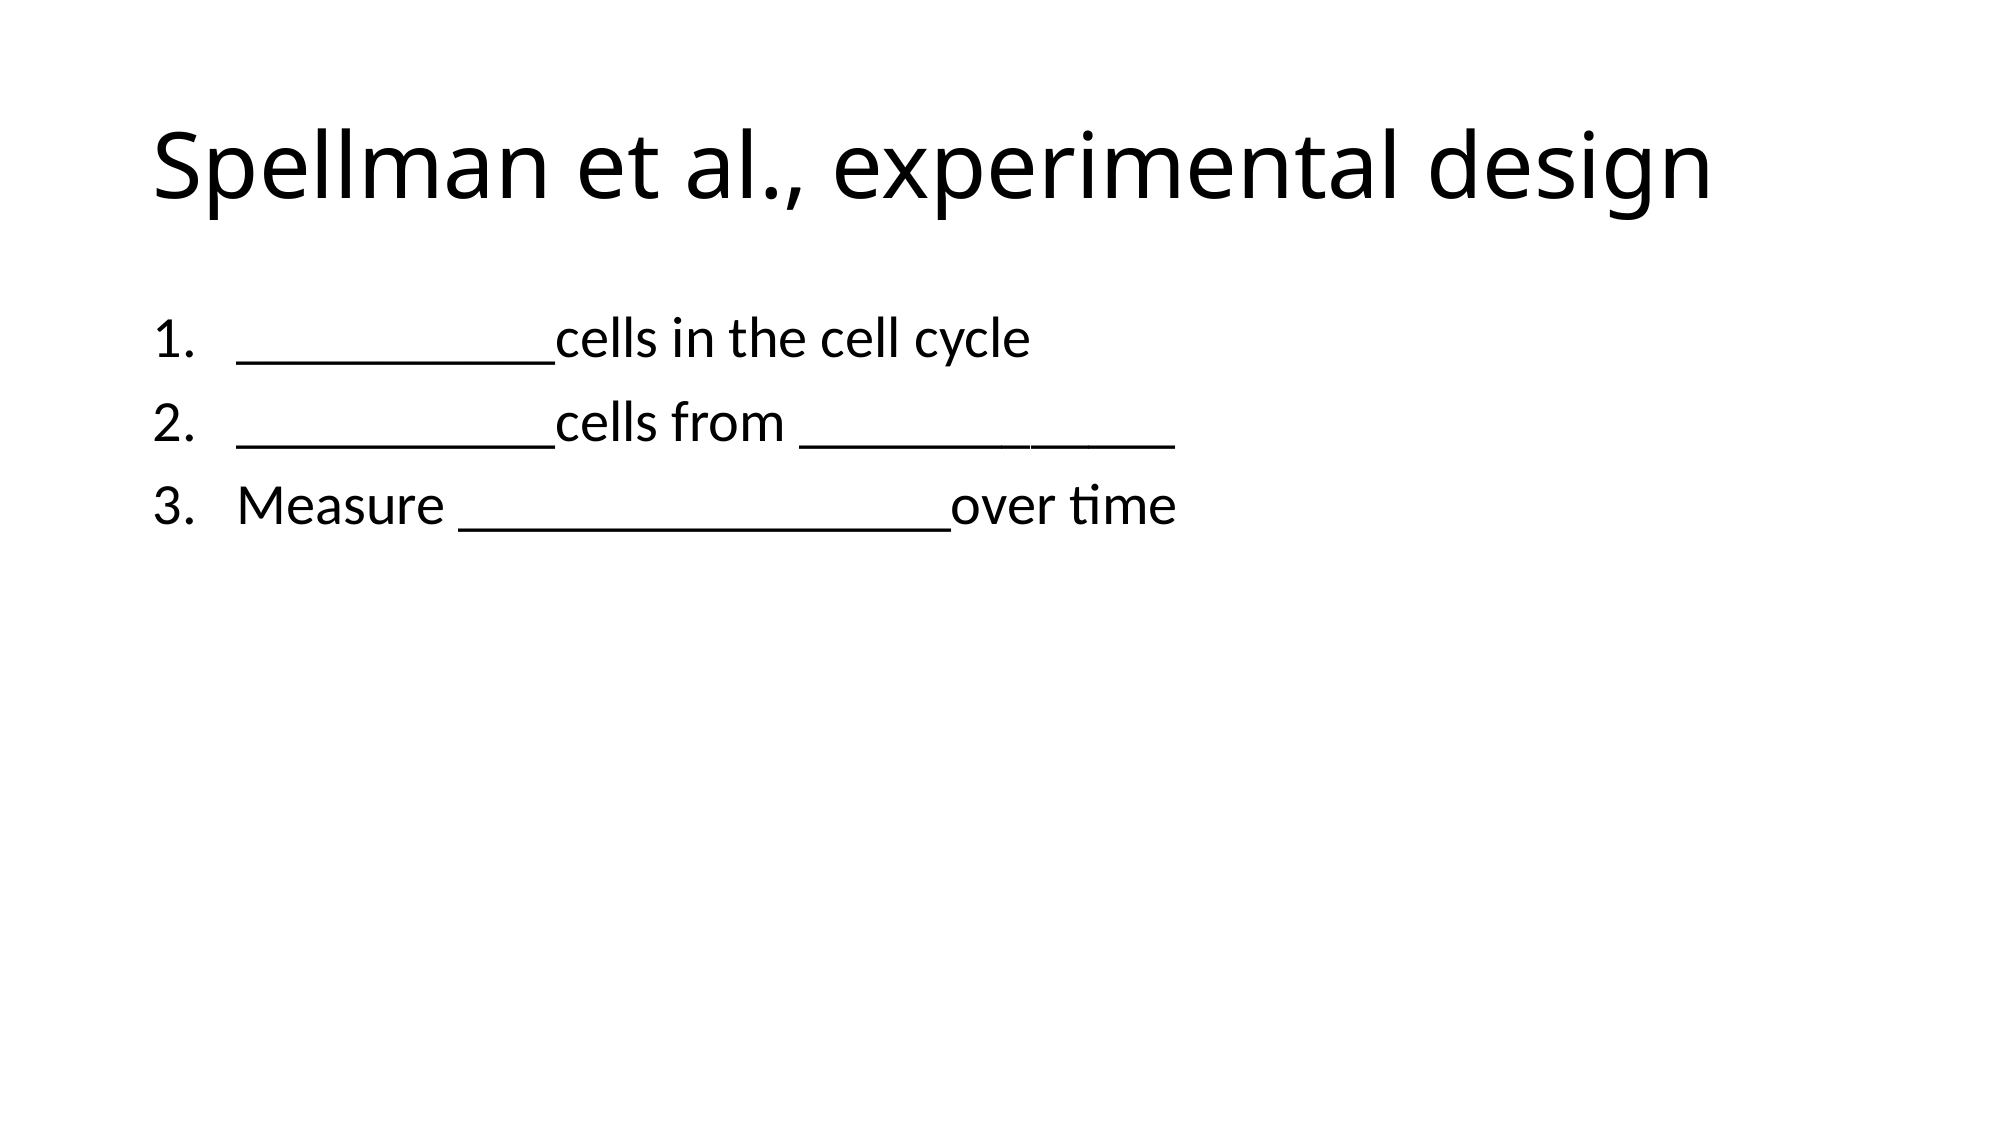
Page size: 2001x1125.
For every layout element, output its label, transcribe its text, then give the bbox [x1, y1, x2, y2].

list ___________cells in the cell cycle ___________cells from _____________ Measure _________________over time [137, 299, 1863, 1014]
title Spellman et al., experimental design [137, 59, 1863, 278]
